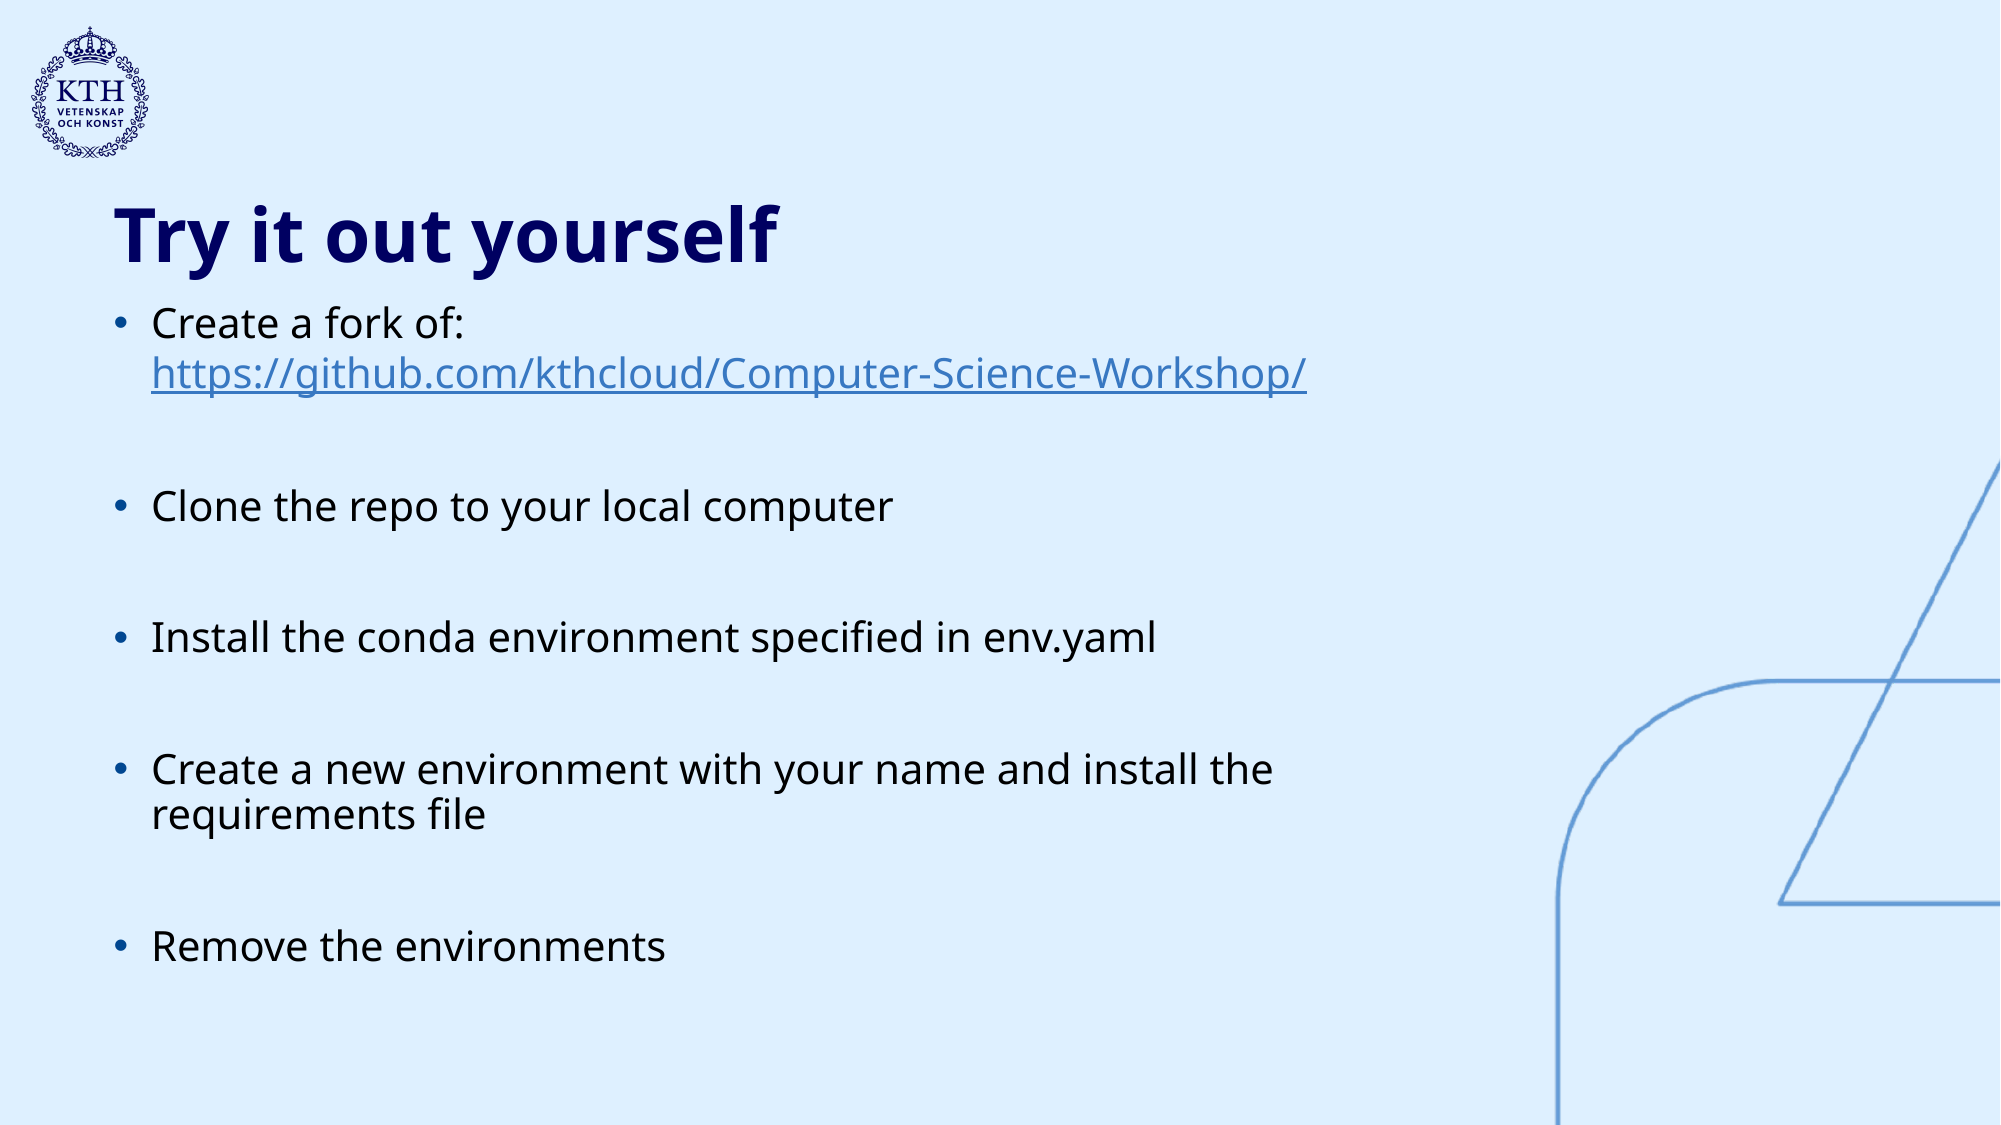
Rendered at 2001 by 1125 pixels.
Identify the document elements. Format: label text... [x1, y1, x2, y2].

list Create a fork of: https://github.com/kthcloud/Computer-Science-Workshop/ Clone the repo to your local computer Install the conda environment specified in env.yaml Create a new environment with your name and install the requirements file Remove the environments [98, 294, 1543, 1038]
picture [1413, 314, 1999, 1125]
title Try it out yourself [98, 179, 1902, 273]
picture [31, 26, 149, 158]
